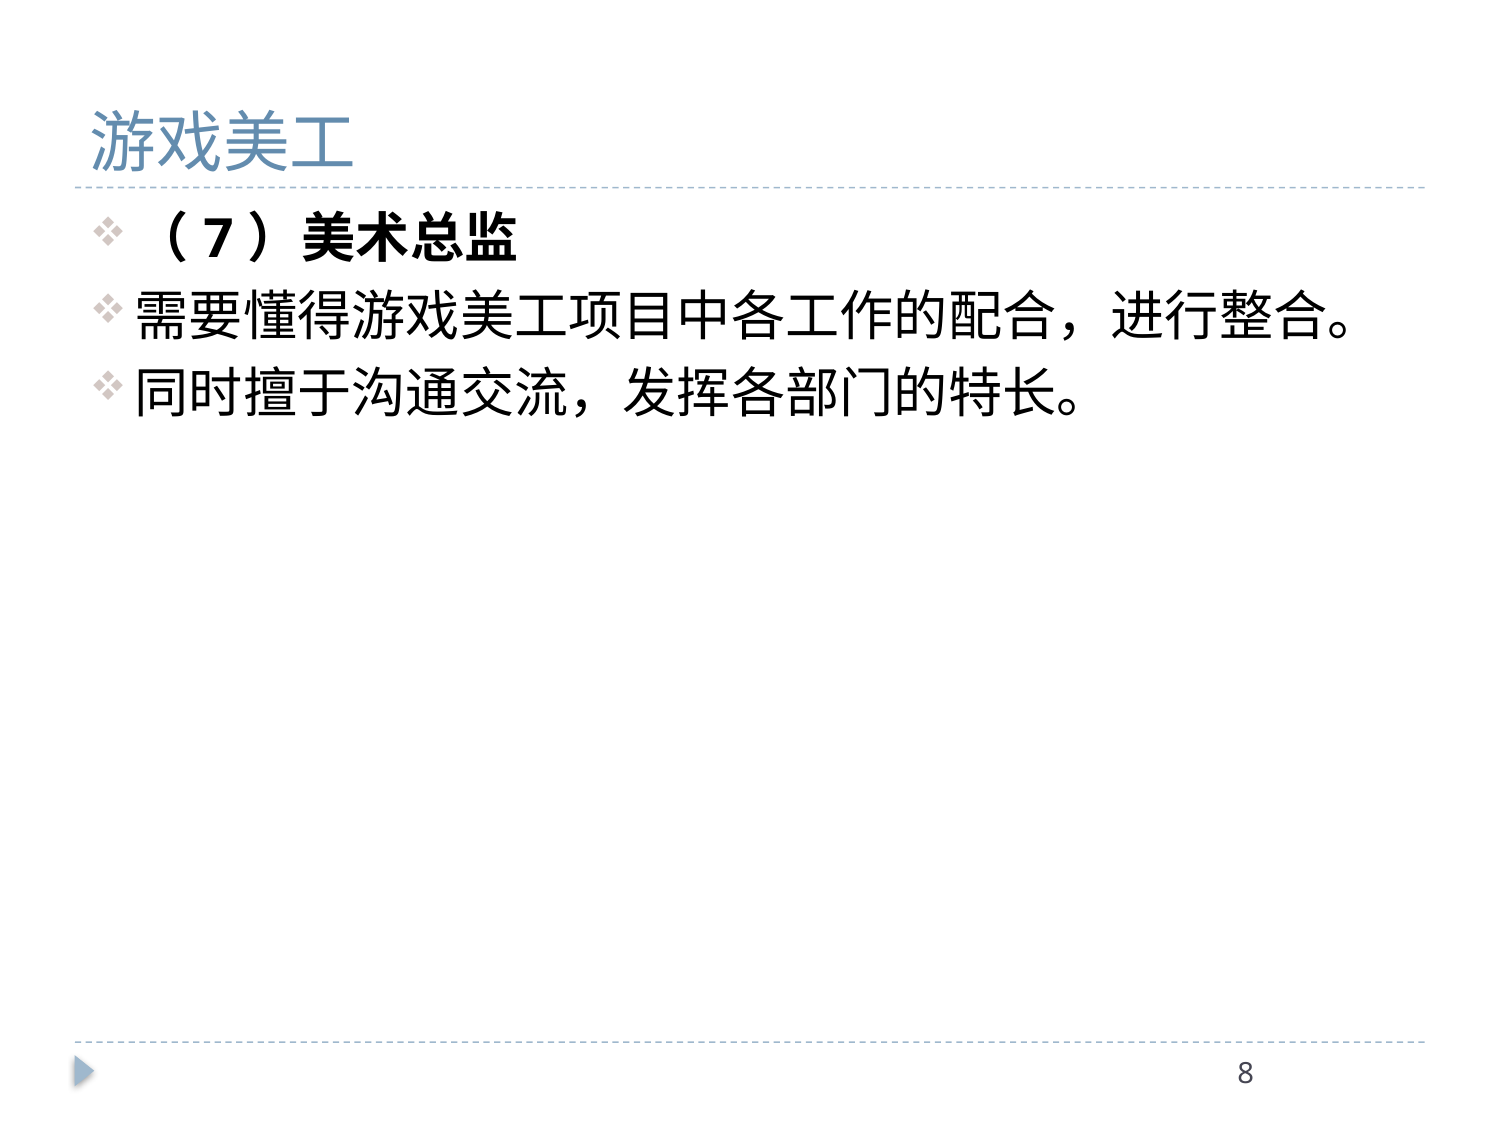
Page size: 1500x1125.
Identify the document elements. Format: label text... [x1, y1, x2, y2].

title 游戏美工 [75, 24, 1425, 188]
list （7）美术总监 需要懂得游戏美工项目中各工作的配合，进行整合。 同时擅于沟通交流，发挥各部门的特长。 [75, 196, 1425, 1059]
slide_number 8 [1222, 1046, 1500, 1107]
